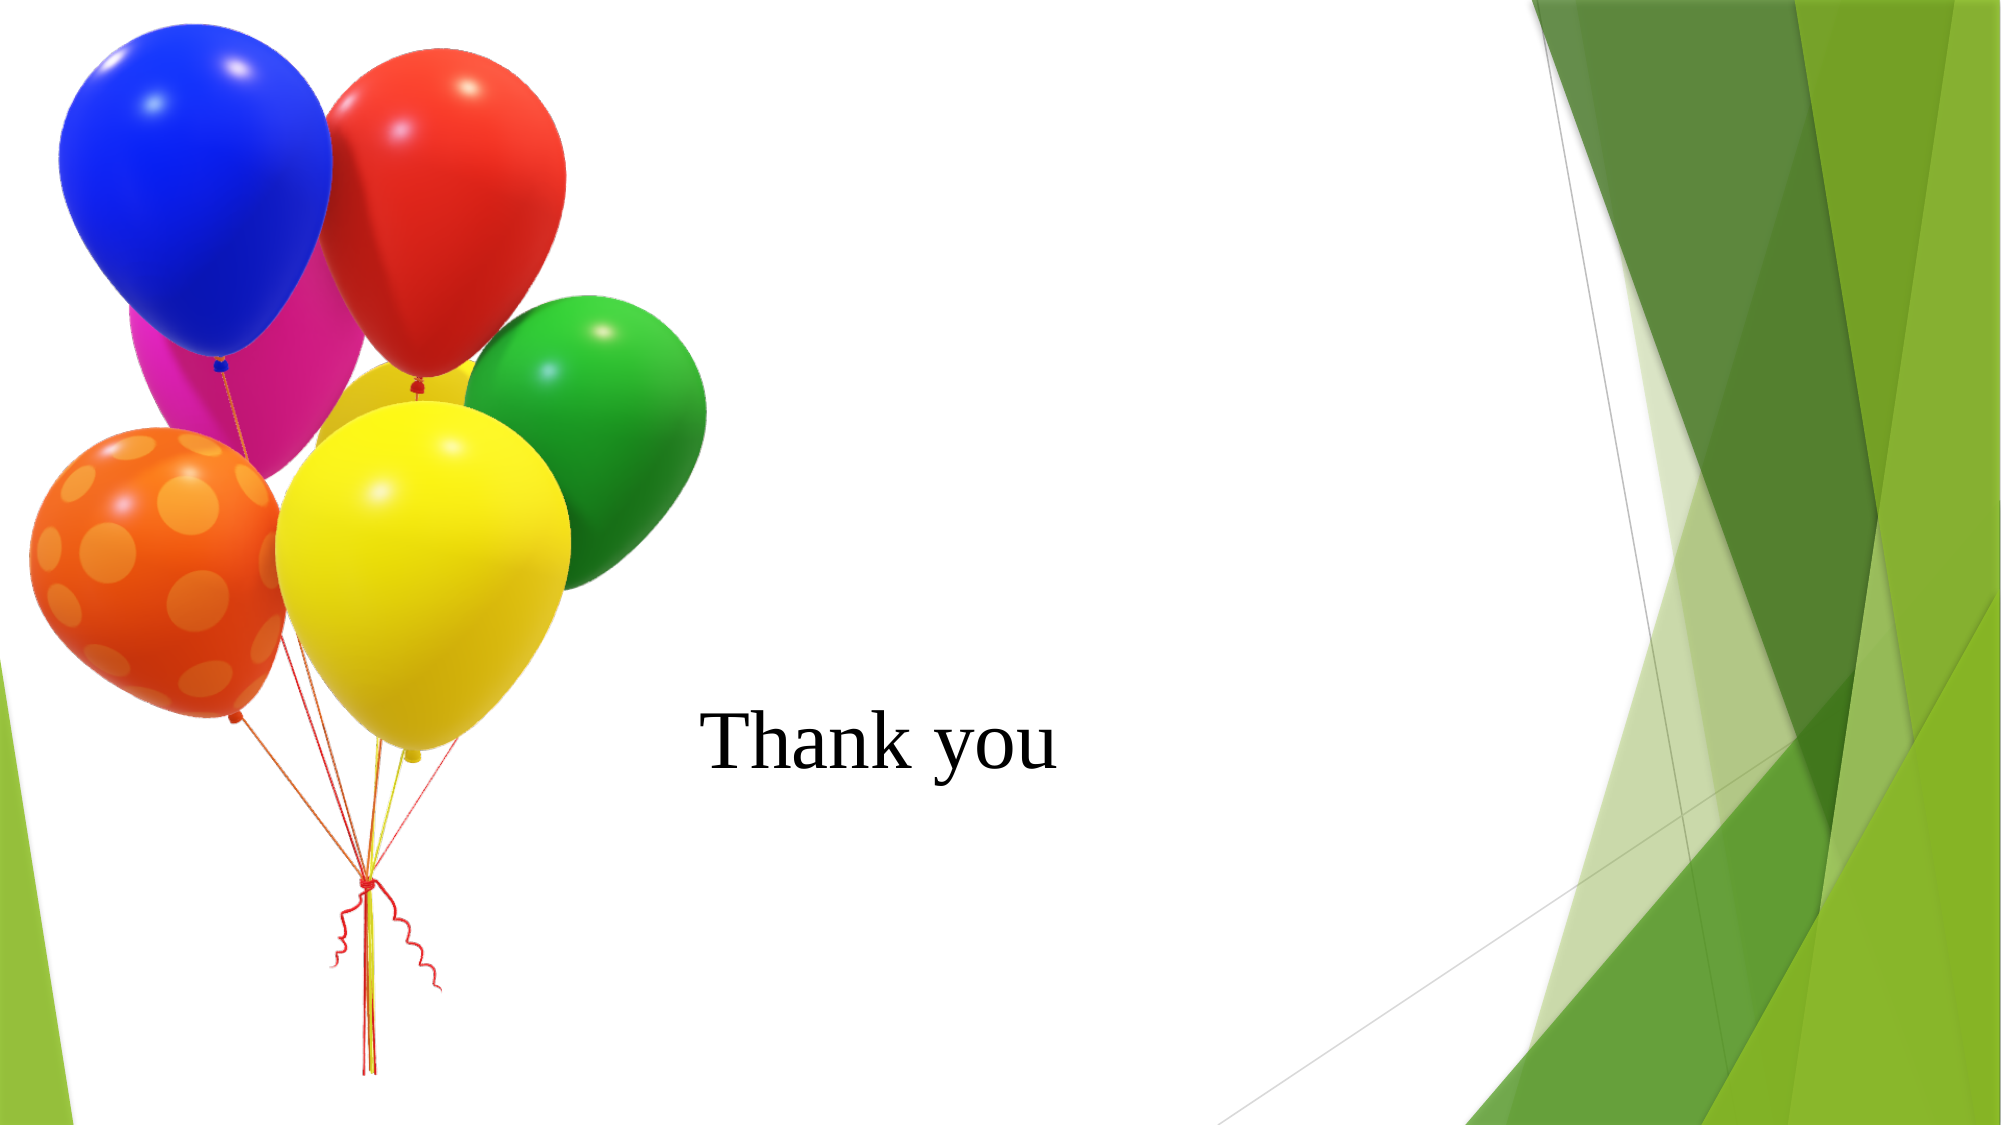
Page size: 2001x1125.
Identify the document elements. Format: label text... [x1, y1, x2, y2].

text_box Thank you [684, 678, 1285, 793]
picture [0, 15, 715, 1125]
